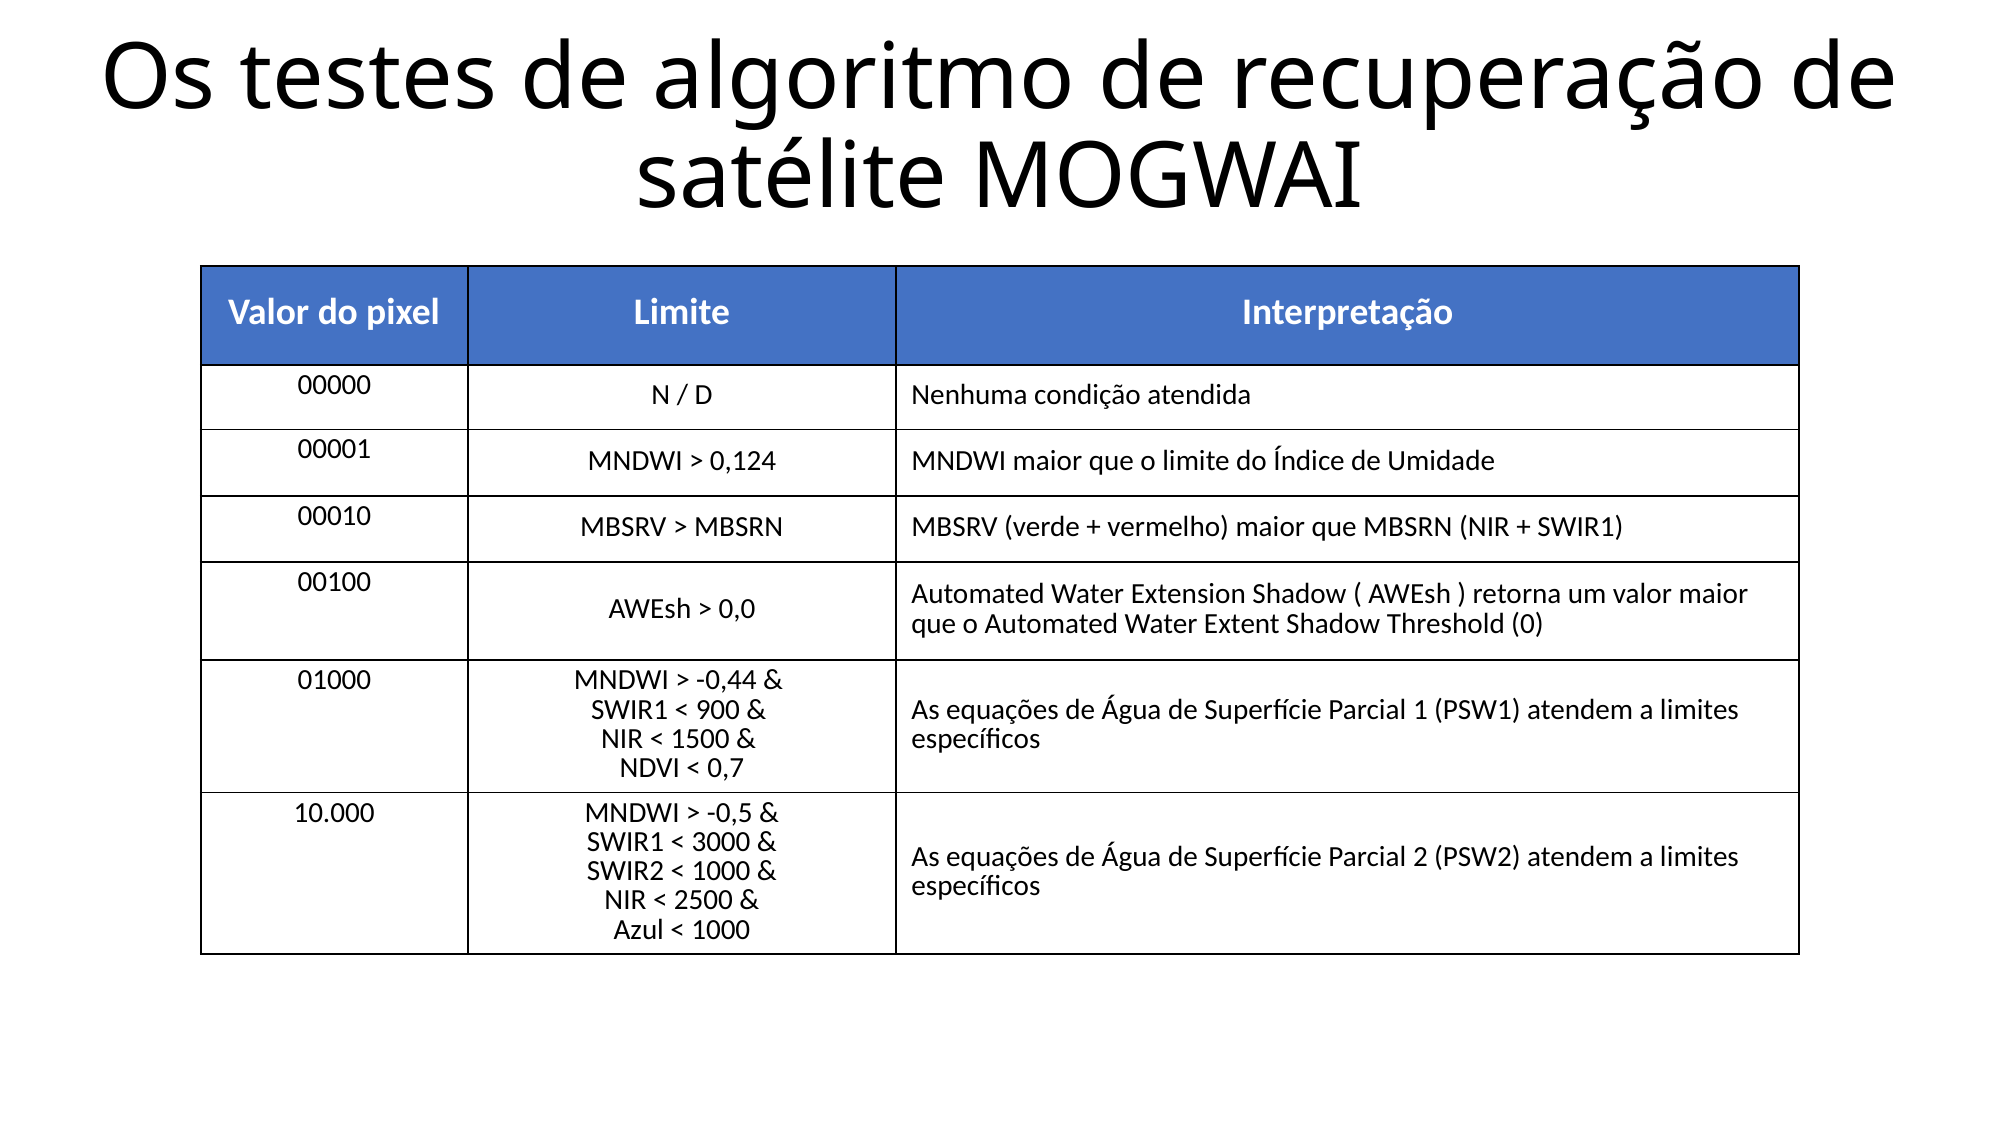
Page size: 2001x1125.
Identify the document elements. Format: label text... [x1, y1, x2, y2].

table_header Interpretação [897, 267, 1798, 364]
table_cell 00010 [202, 497, 467, 561]
table_header Valor do pixel [202, 267, 467, 364]
table_cell MNDWI maior que o limite do Índice de Umidade [897, 430, 1798, 495]
table_header Limite [469, 267, 895, 364]
table_cell 01000 [202, 661, 467, 792]
table_cell MBSRV (verde + vermelho) maior que MBSRN (NIR + SWIR1) [897, 497, 1798, 561]
table_cell 00000 [202, 366, 467, 429]
table_cell 00100 [202, 563, 467, 659]
table_cell 10.000 [202, 793, 467, 953]
table_cell AWEsh > 0,0 [469, 563, 895, 659]
table_cell As equações de Água de Superfície Parcial 1 (PSW1) atendem a limites específicos [897, 661, 1798, 792]
table_cell 00001 [202, 430, 467, 495]
table_cell N / D [469, 366, 895, 429]
table_cell MNDWI > -0,44 & SWIR1 < 900 & NIR < 1500 & NDVI < 0,7 [469, 661, 895, 792]
table_cell MNDWI > 0,124 [469, 430, 895, 495]
table_cell MBSRV > MBSRN [469, 497, 895, 561]
table_cell As equações de Água de Superfície Parcial 2 (PSW2) atendem a limites específicos [897, 793, 1798, 953]
table_cell MNDWI > -0,5 & SWIR1 < 3000 & SWIR2 < 1000 & NIR < 2500 & Azul < 1000 [469, 793, 895, 953]
title Os testes de algoritmo de recuperação de satélite MOGWAI [0, 19, 2000, 238]
table_cell Nenhuma condição atendida [897, 366, 1798, 429]
table_cell Automated Water Extension Shadow ( AWEsh ) retorna um valor maior que o Automated Water Extent Shadow Threshold (0) [897, 563, 1798, 659]
